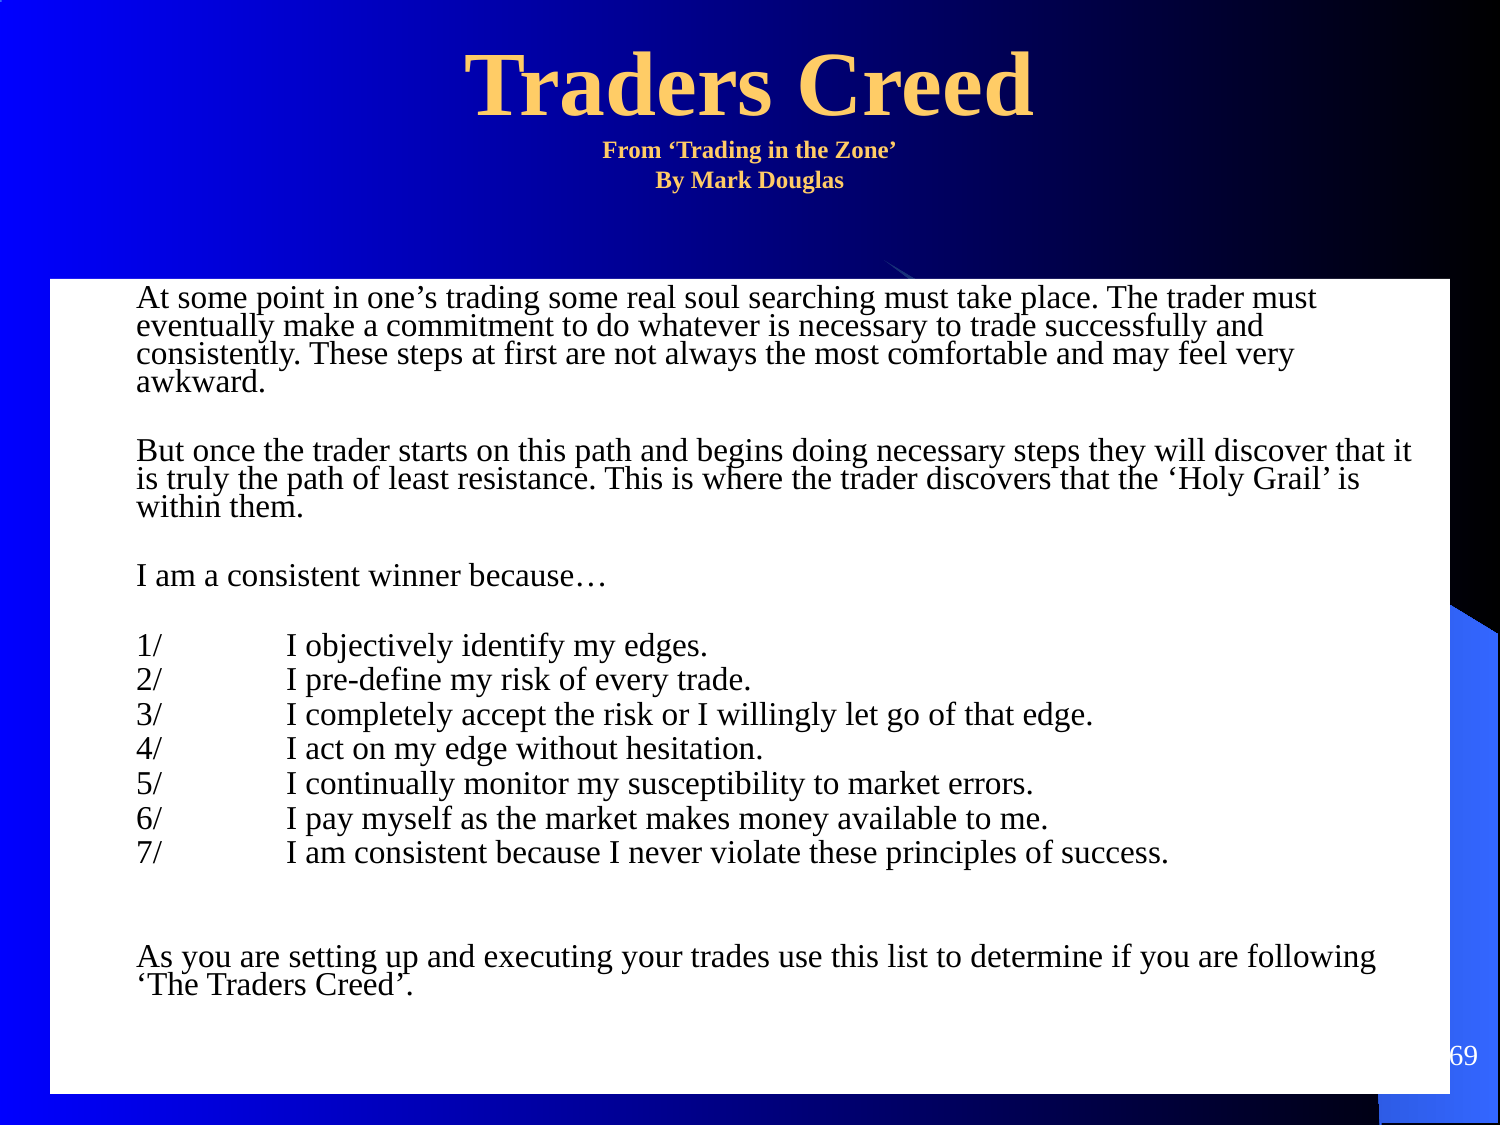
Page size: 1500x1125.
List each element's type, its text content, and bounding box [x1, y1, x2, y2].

list At some point in one’s trading some real soul searching must take place. The trader must eventually make a commitment to do whatever is necessary to trade successfully and consistently. These steps at first are not always the most comfortable and may feel very awkward. But once the trader starts on this path and begins doing necessary steps they will discover that it is truly the path of least resistance. This is where the trader discovers that the ‘Holy Grail’ is within them. I am a consistent winner because… 1/ I objectively identify my edges. 2/ I pre-define my risk of every trade. 3/ I completely accept the risk or I willingly let go of that edge. 4/ I act on my edge without hesitation. 5/ I continually monitor my susceptibility to market errors. 6/ I pay myself as the market makes money available to me. 7/ I am consistent because I never violate these principles of success. As you are setting up and executing your trades use this list to determine if you are following ‘The Traders Creed’. [49, 278, 1451, 1095]
slide_number 69 [1451, 1008, 1494, 1072]
title Traders Creed From ‘Trading in the Zone’ By Mark Douglas [0, 42, 1500, 175]
